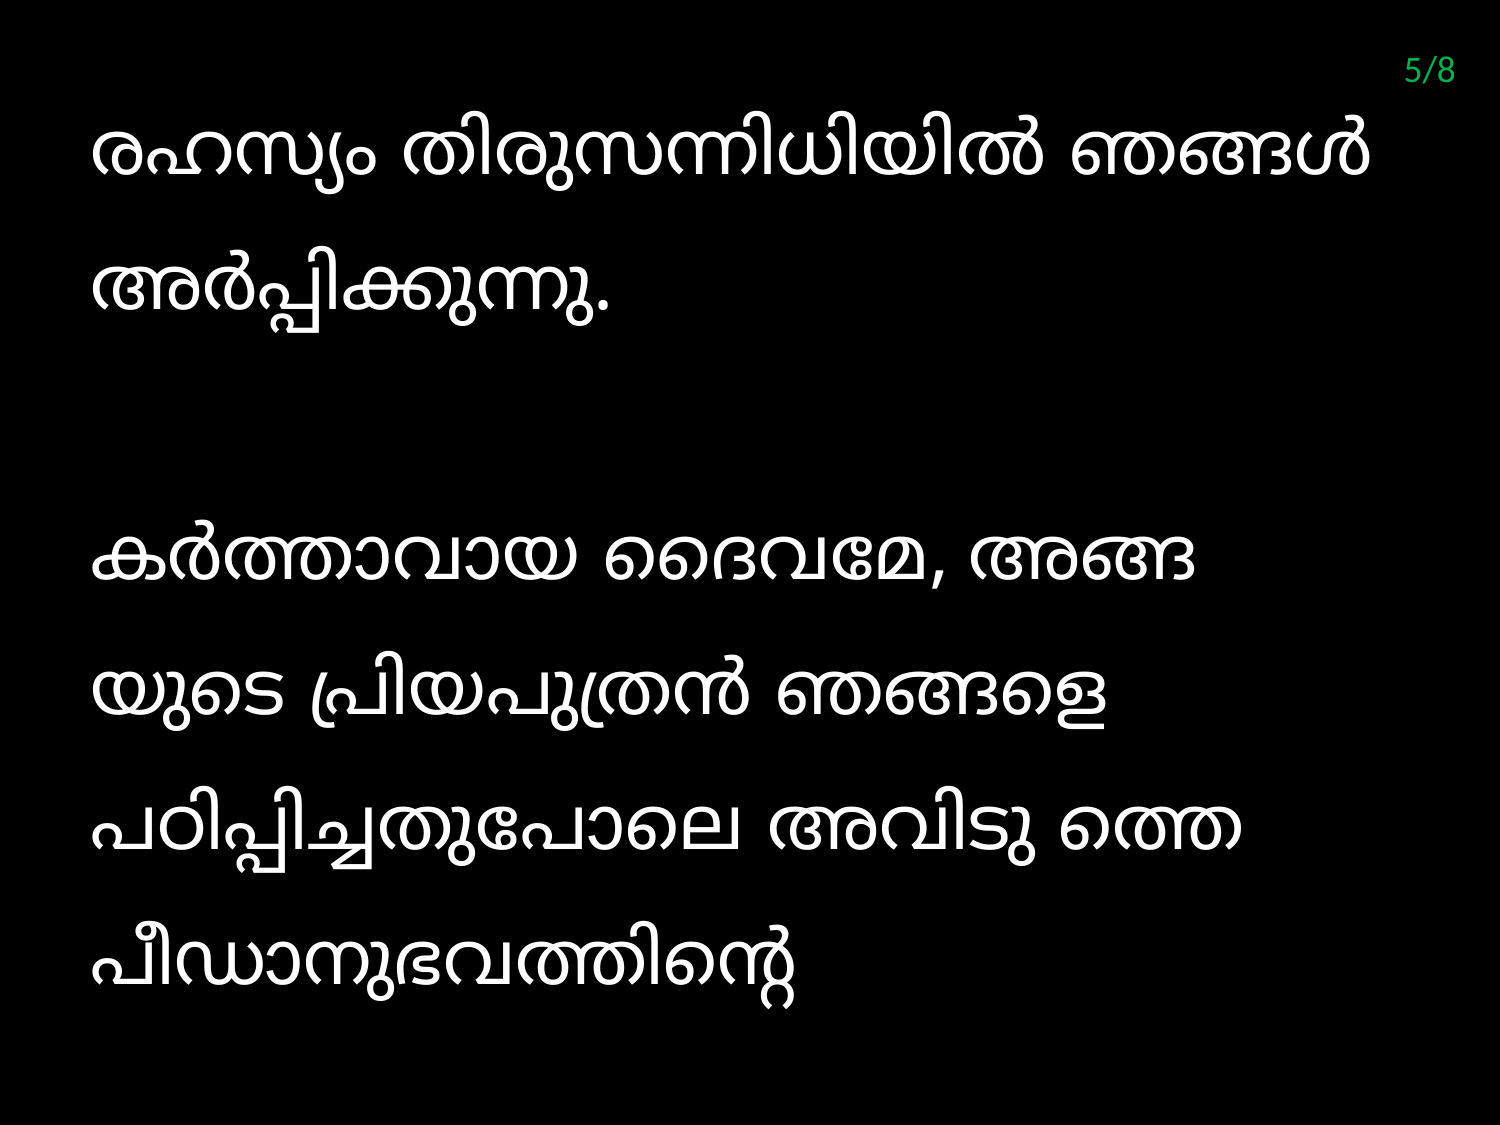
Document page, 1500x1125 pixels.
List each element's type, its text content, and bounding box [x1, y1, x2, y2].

list രഹസ്യം തിരുസന്നിധിയില്‍ ഞങ്ങള്‍ അര്‍പ്പിക്കുന്നു. കര്‍ത്താവായ ദൈവമേ, അങ്ങ യുടെ പ്രിയപുത്രന്‍ ഞങ്ങളെ പഠിപ്പിച്ചതുപോലെ അവിടു ത്തെ പീഡാനുഭവത്തിന്‍റെ [75, 50, 1425, 1005]
text_box 5/8 [1388, 37, 1471, 98]
